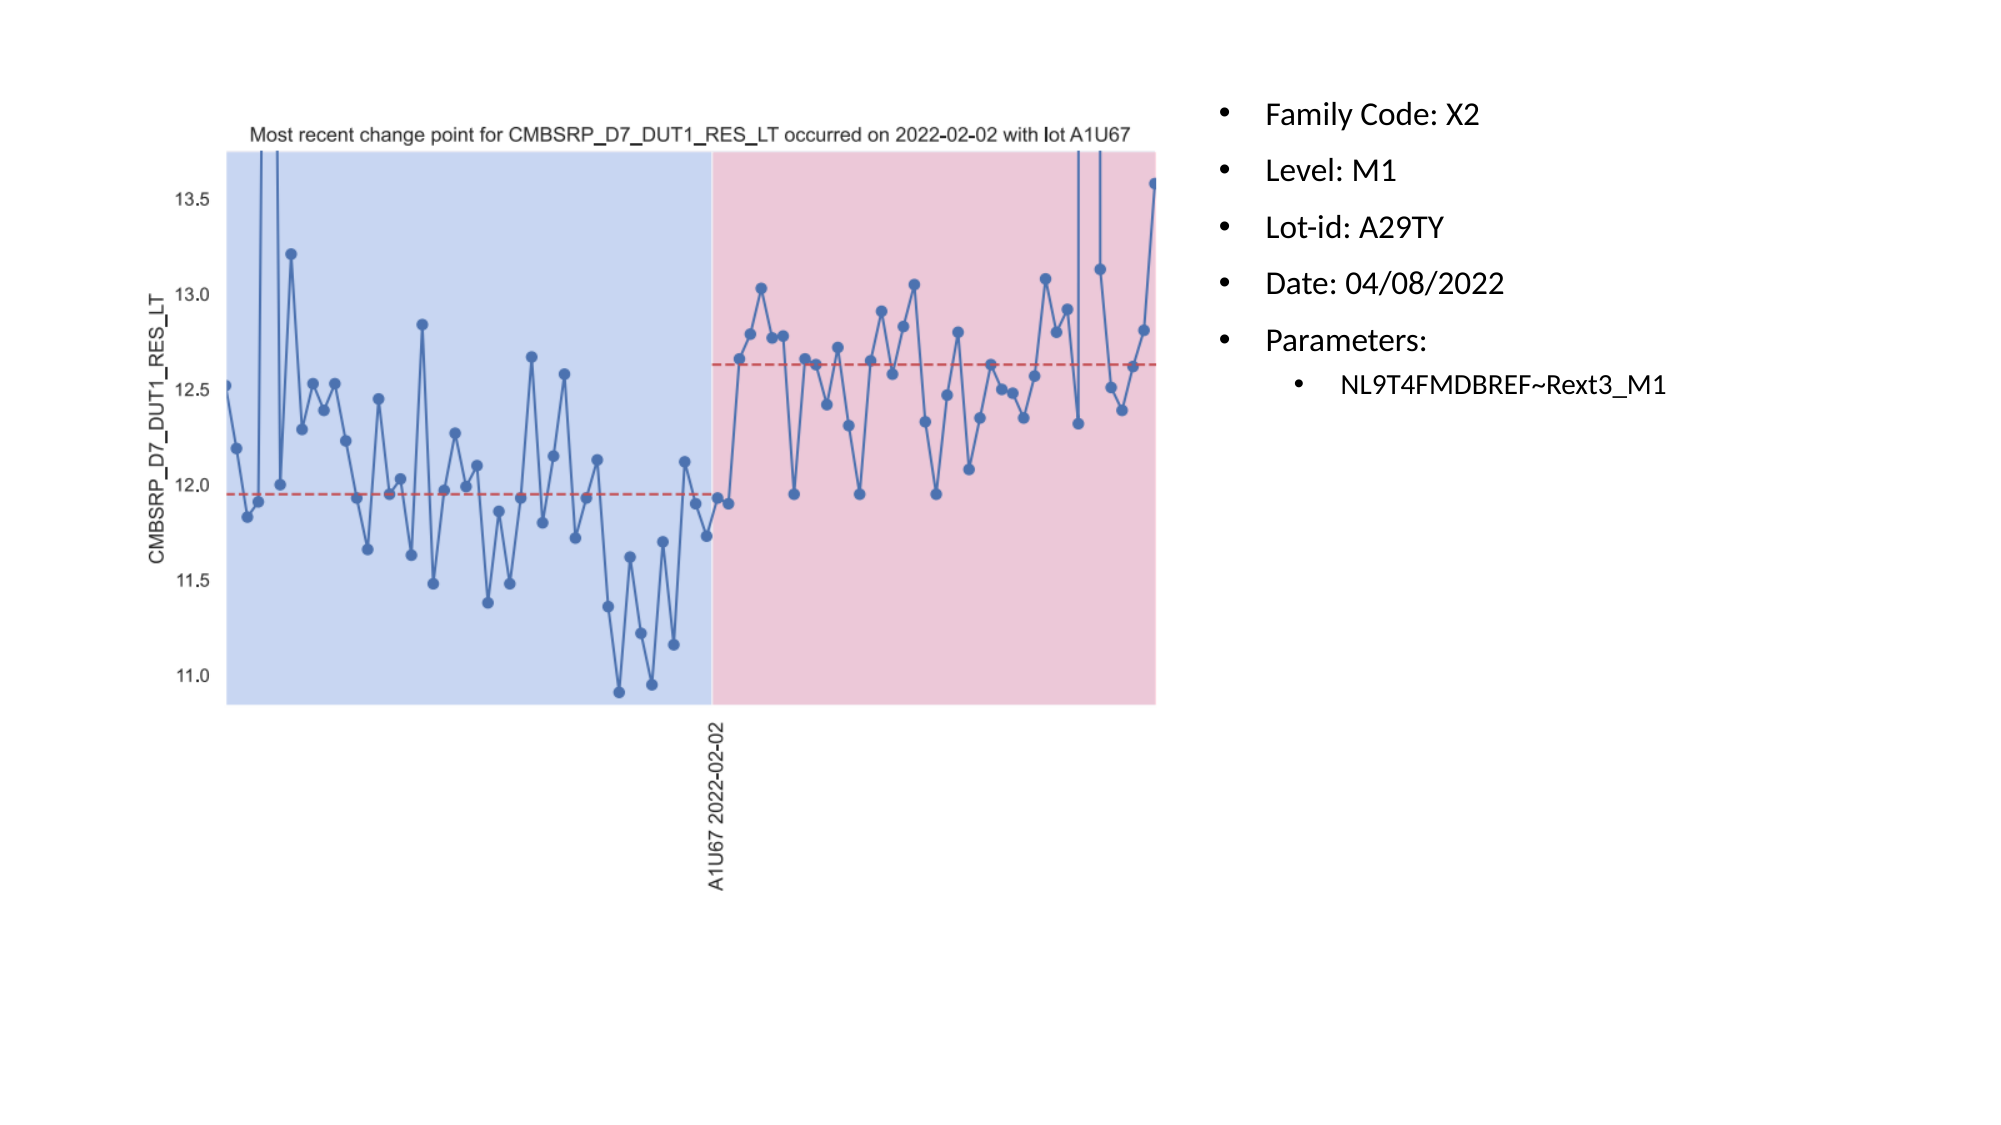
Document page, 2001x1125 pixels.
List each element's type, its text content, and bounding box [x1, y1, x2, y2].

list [89, 67, 1213, 948]
text_box Family Code: X2 Level: M1 Lot-id: A29TY Date: 04/08/2022 Parameters: NL9T4FMDBREF~Rext3_M1 [1204, 88, 1973, 977]
